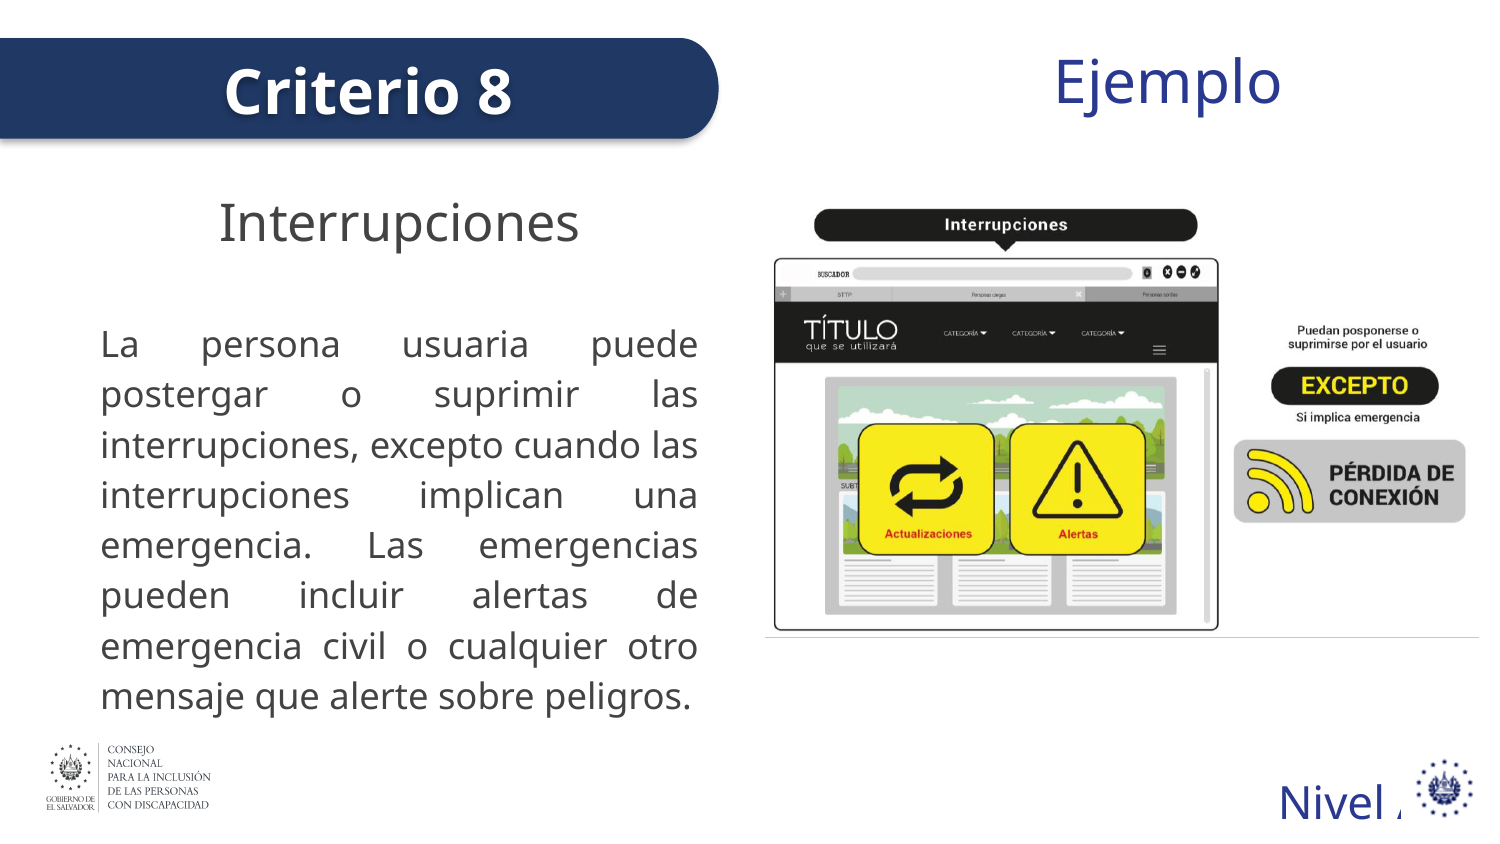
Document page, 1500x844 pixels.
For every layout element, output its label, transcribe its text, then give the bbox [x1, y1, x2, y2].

text_box [0, 38, 701, 139]
title Nivel AAA [1245, 748, 1500, 844]
title Interrupciones [68, 178, 732, 267]
list La persona usuaria puede postergar o suprimir las interrupciones, excepto cuando las interrupciones implican una emergencia. Las emergencias pueden incluir alertas de emergencia civil o cualquier otro mensaje que alerte sobre peligros. [85, 267, 715, 765]
text_box Criterio 8 [25, 47, 712, 134]
picture [37, 732, 216, 821]
picture [765, 205, 1479, 638]
title Ejemplo [836, 21, 1500, 131]
picture [1401, 755, 1500, 844]
